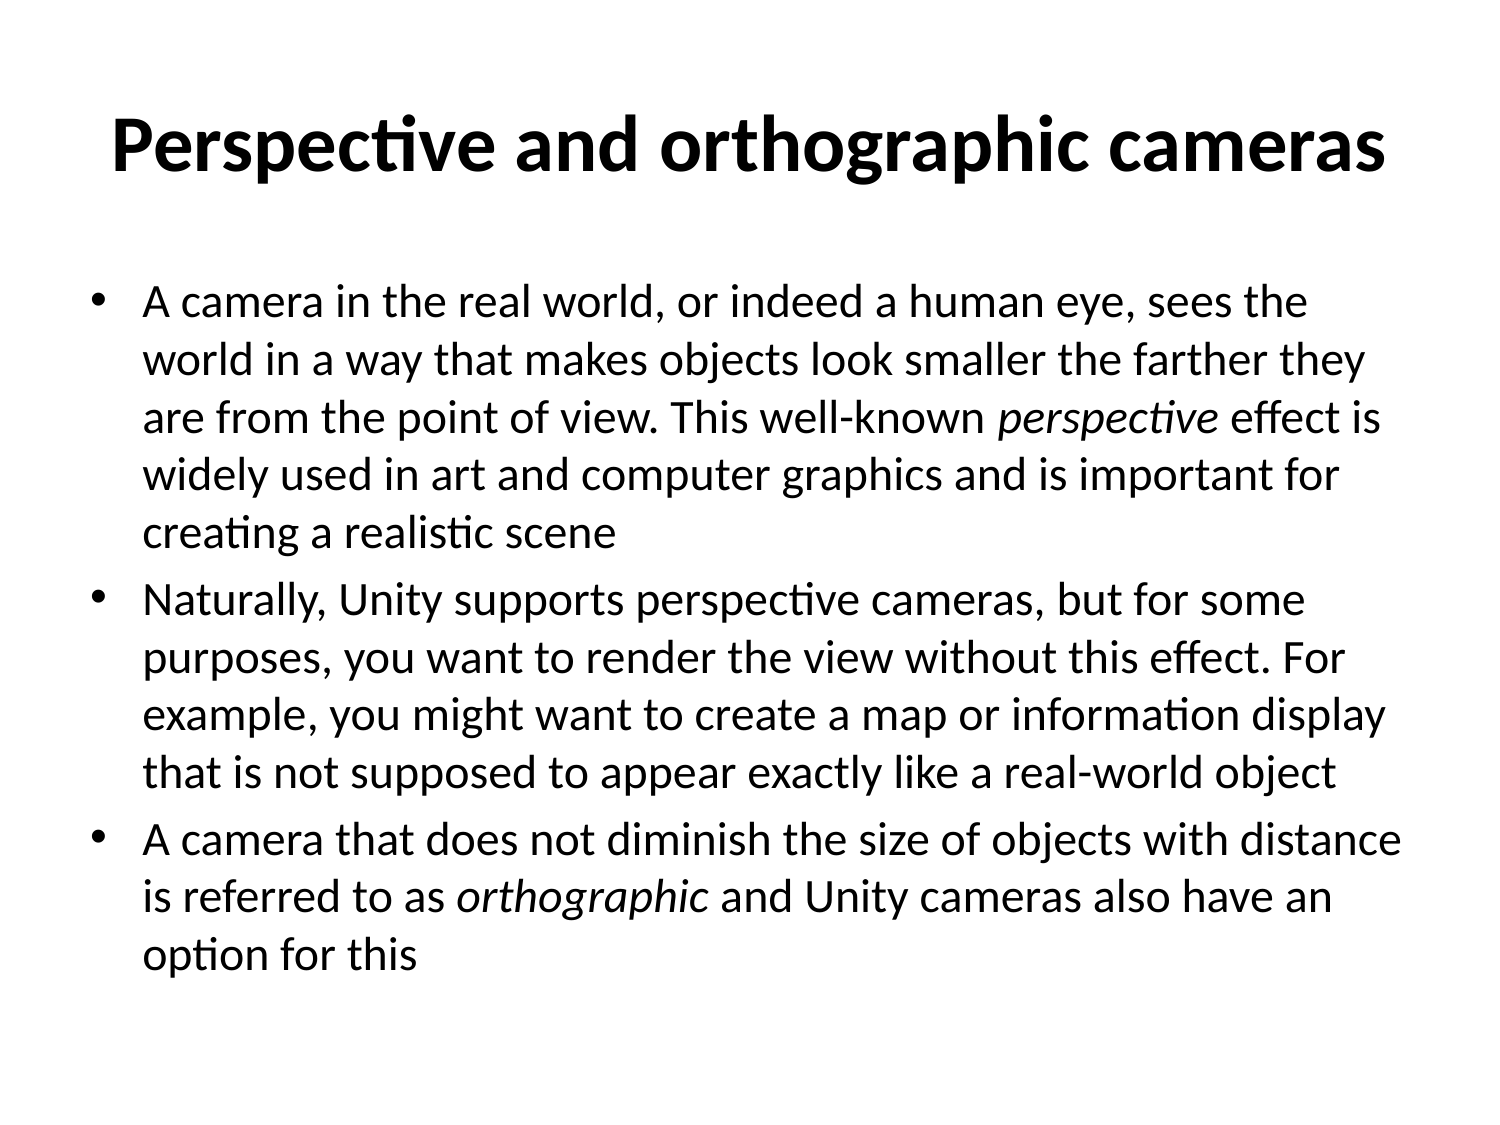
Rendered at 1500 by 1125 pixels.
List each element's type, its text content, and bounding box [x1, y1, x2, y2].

list A camera in the real world, or indeed a human eye, sees the world in a way that makes objects look smaller the farther they are from the point of view. This well-known perspective effect is widely used in art and computer graphics and is important for creating a realistic scene Naturally, Unity supports perspective cameras, but for some purposes, you want to render the view without this effect. For example, you might want to create a map or information display that is not supposed to appear exactly like a real-world object A camera that does not diminish the size of objects with distance is referred to as orthographic and Unity cameras also have an option for this [75, 262, 1425, 1005]
title Perspective and orthographic cameras [75, 45, 1425, 233]
